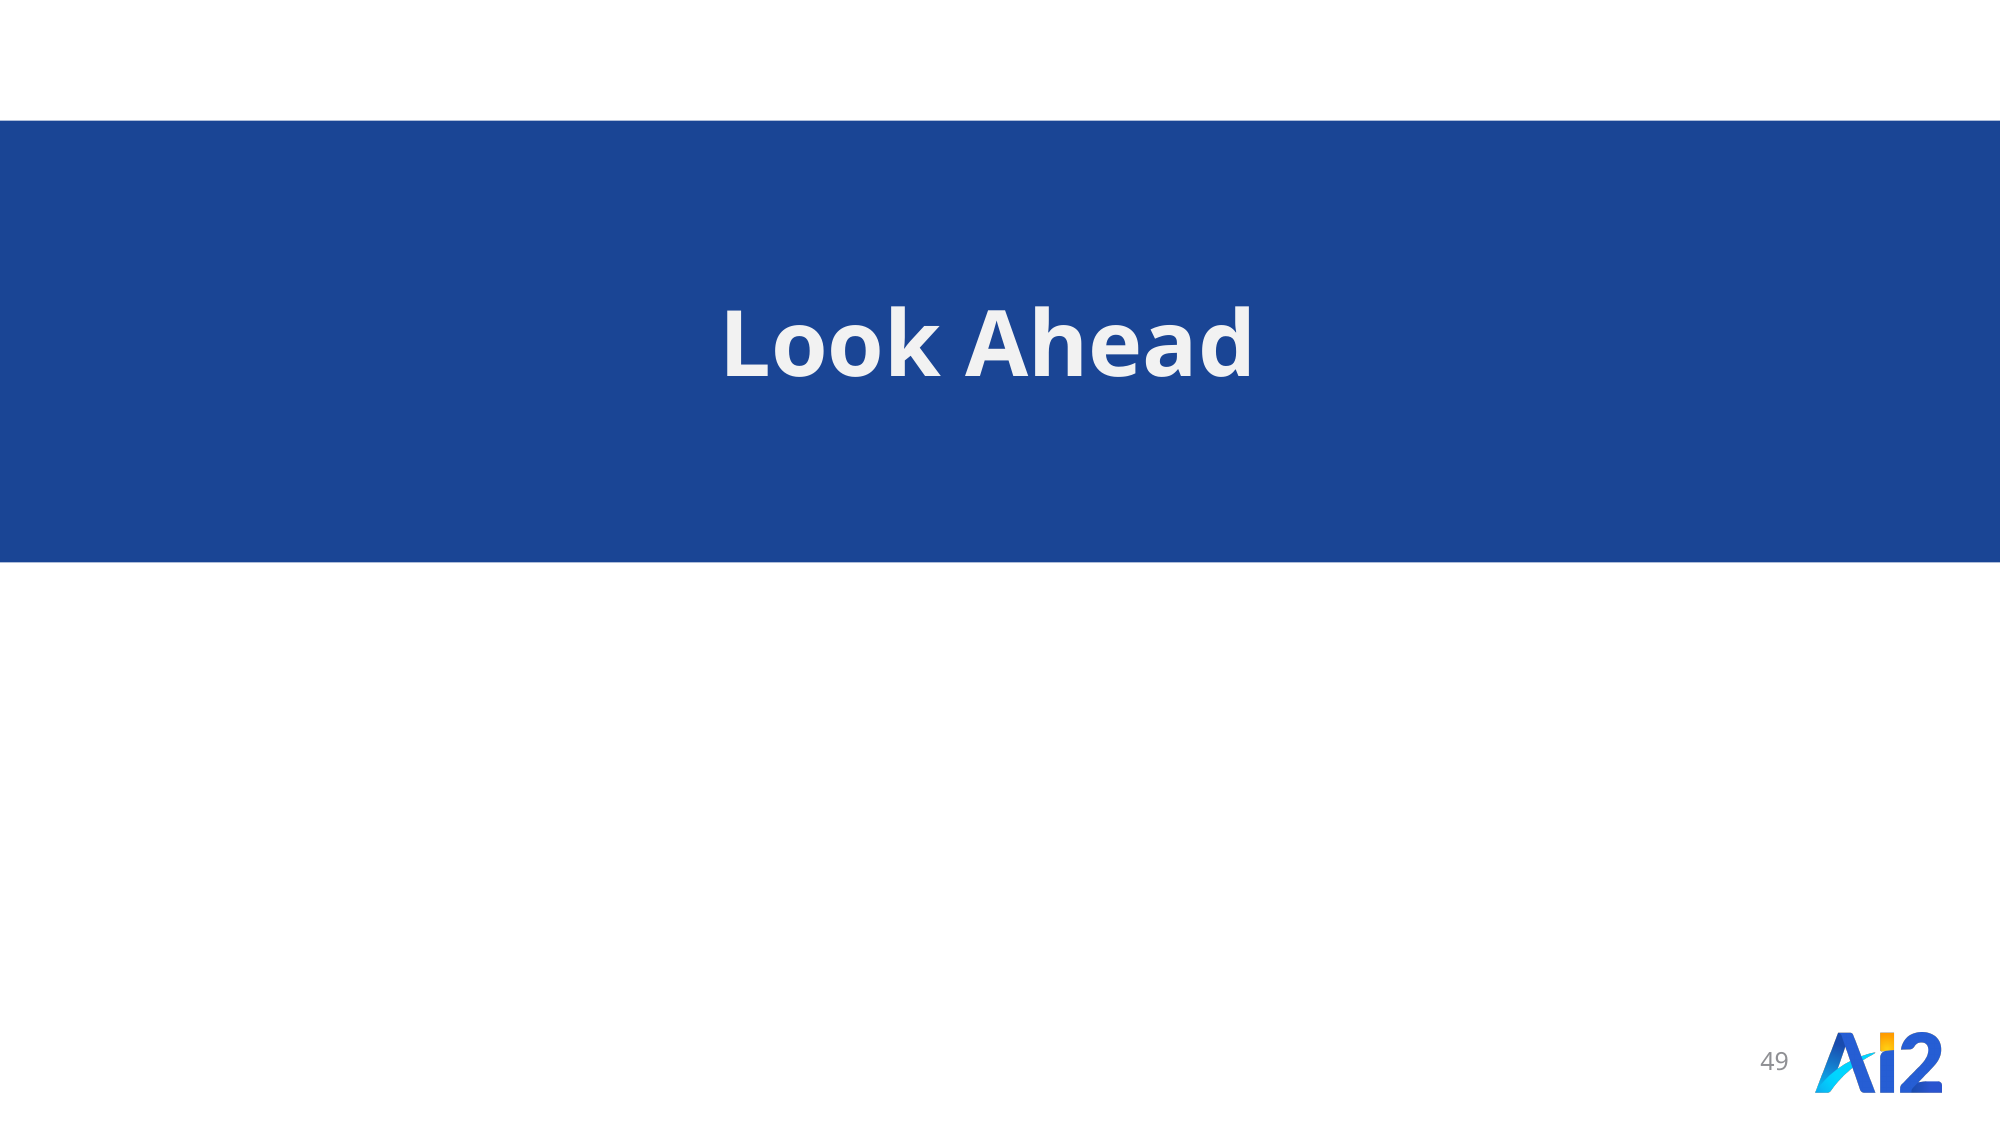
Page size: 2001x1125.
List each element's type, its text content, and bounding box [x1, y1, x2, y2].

title Look Ahead [137, 158, 1863, 535]
slide_number 49 [1716, 1032, 1804, 1093]
picture [1815, 1032, 1942, 1093]
